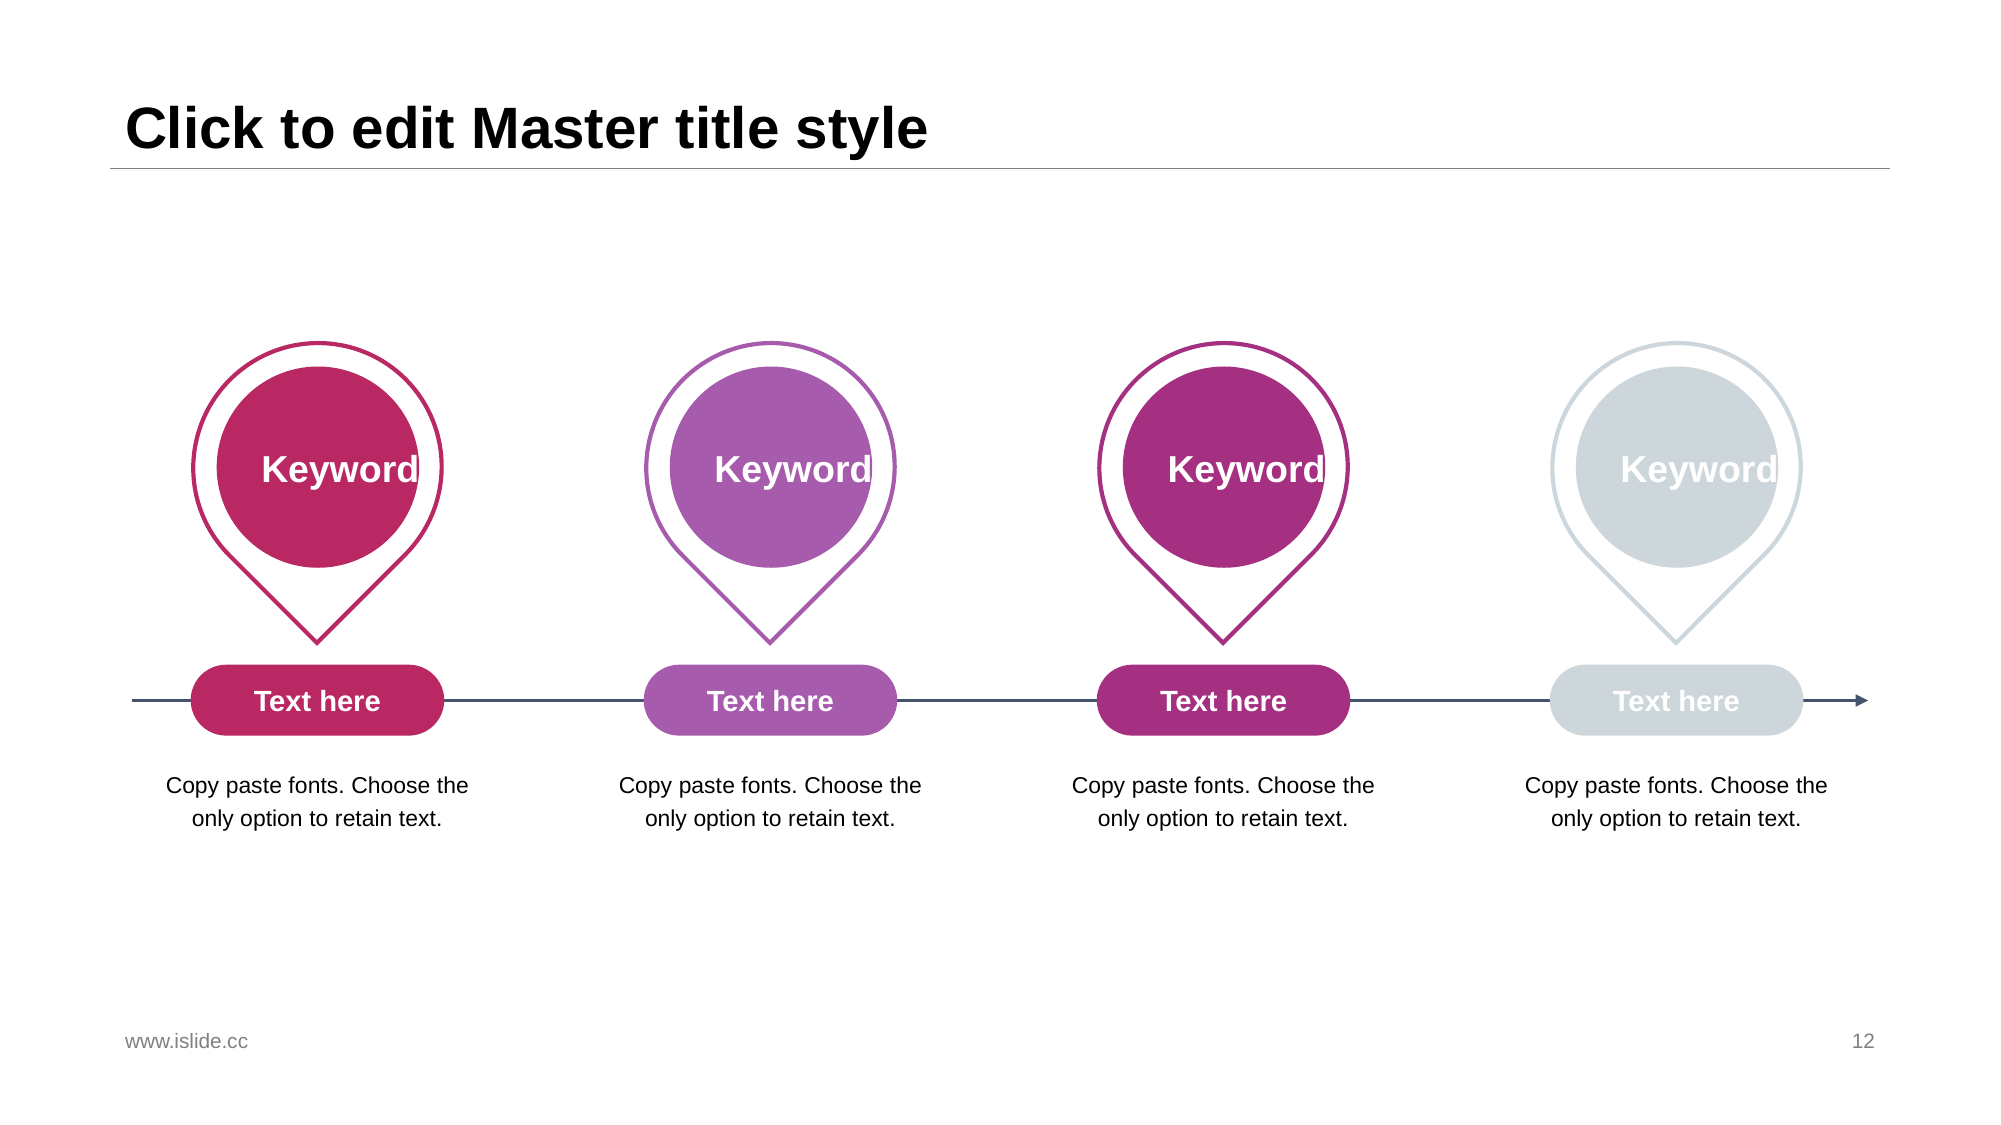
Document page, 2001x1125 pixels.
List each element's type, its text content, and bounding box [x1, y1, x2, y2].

slide_number 12 [1412, 1023, 1890, 1058]
title Click to edit Master title style [109, 0, 1890, 169]
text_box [131, 343, 1869, 849]
footer www.islide.cc [109, 1023, 790, 1058]
